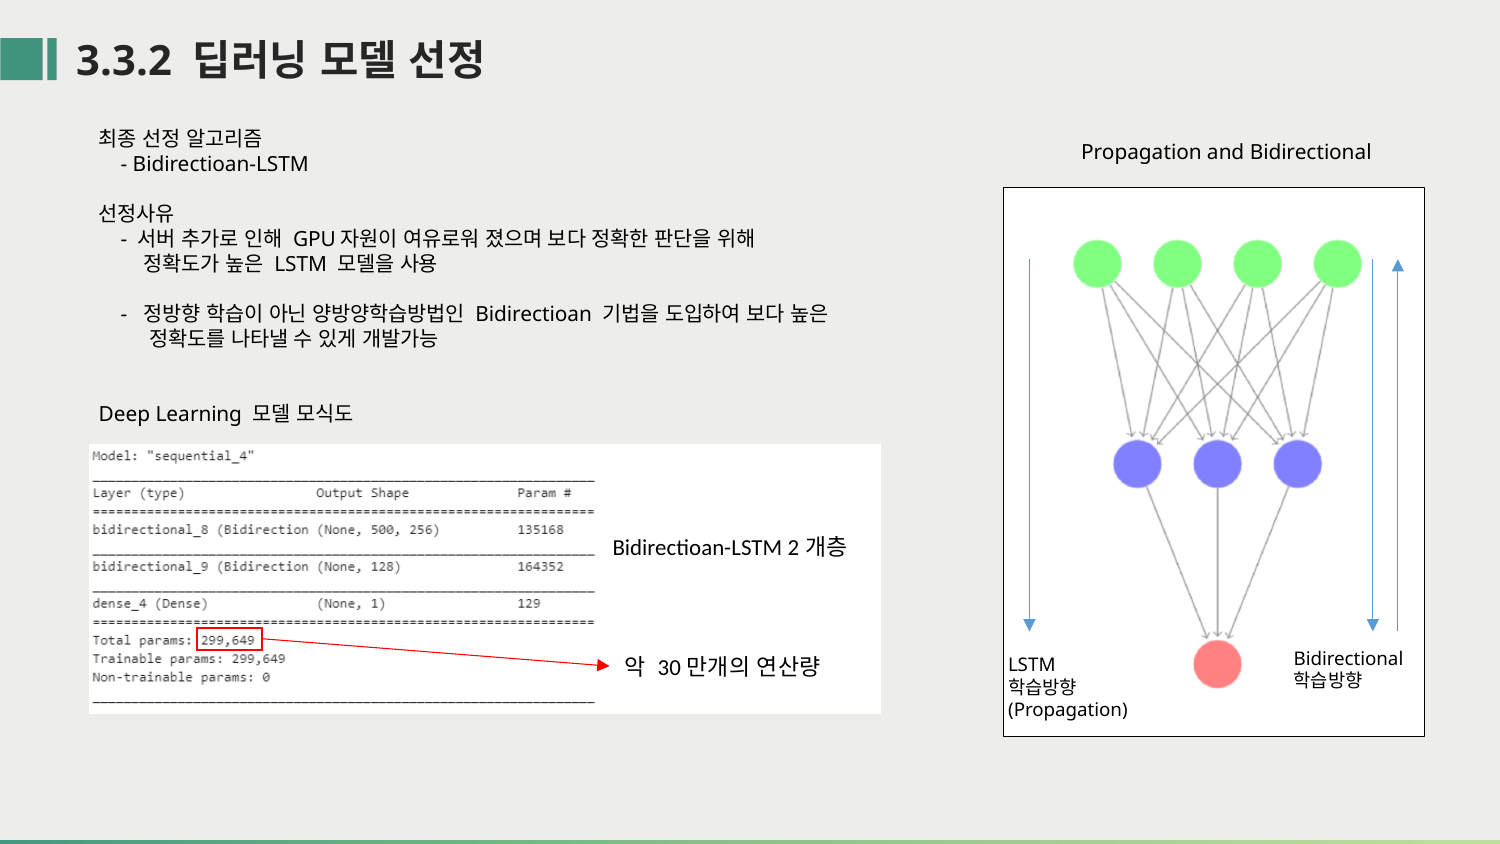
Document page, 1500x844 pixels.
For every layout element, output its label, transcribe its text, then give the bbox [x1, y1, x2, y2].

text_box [0, 38, 57, 81]
text_box 3.3.2 딥러닝 모델 선정 [61, 26, 876, 92]
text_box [993, 131, 1462, 736]
text_box 최종 선정 알고리즘 - Bidirectioan-LSTM 선정사유 - 서버 추가로 인해 GPU자원이 여유로워 졌으며 보다 정확한 판단을 위해 정확도가 높은 LSTM 모델을 사용 - 정방향 학습이 아닌 양방양학습방법인 Bidirectioan 기법을 도입하여 보다 높은 정확도를 나타낼 수 있게 개발가능 Deep Learning 모델 모식도 [83, 118, 887, 458]
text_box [89, 444, 881, 714]
